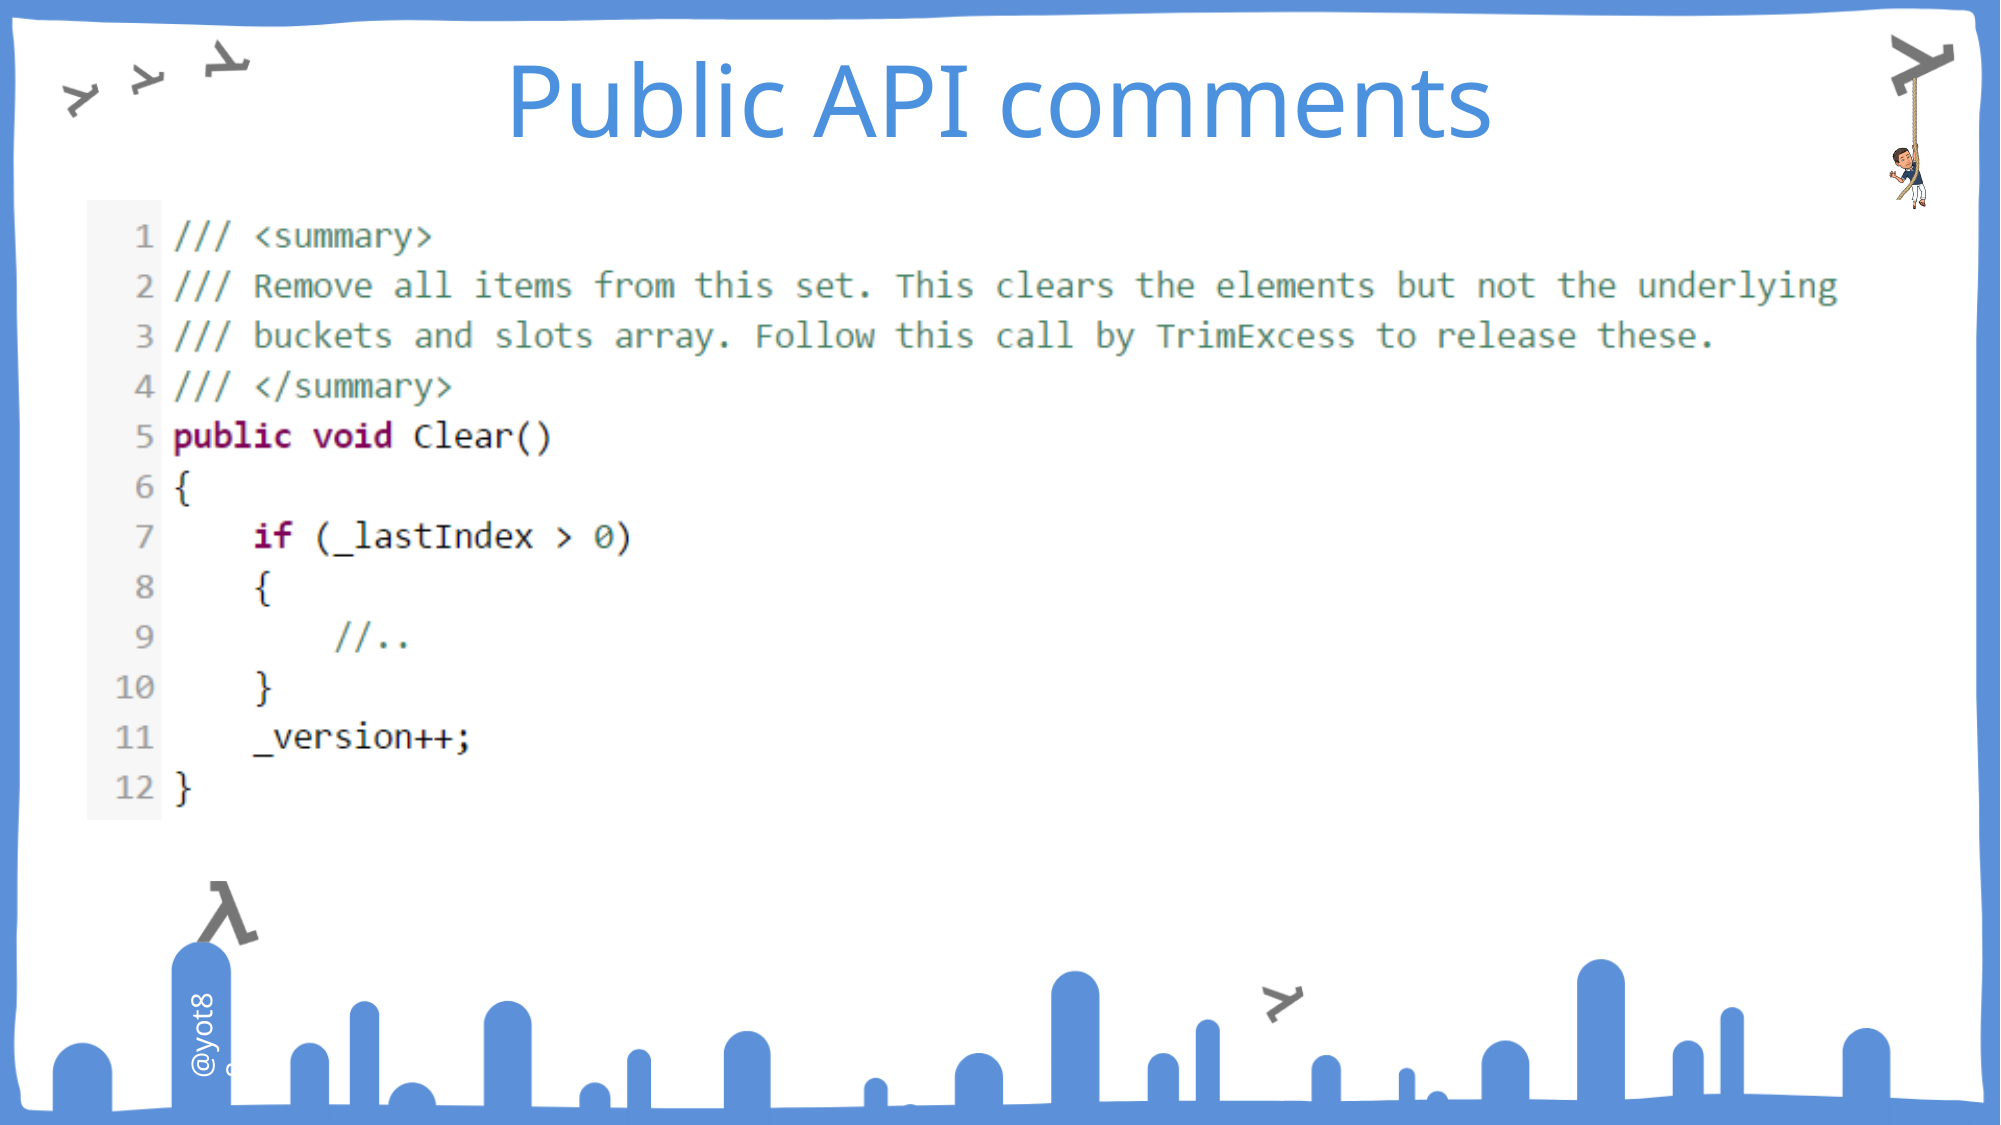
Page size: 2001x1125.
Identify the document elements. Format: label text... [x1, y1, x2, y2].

title Public API comments [319, 30, 1681, 166]
picture [0, 0, 2000, 1125]
